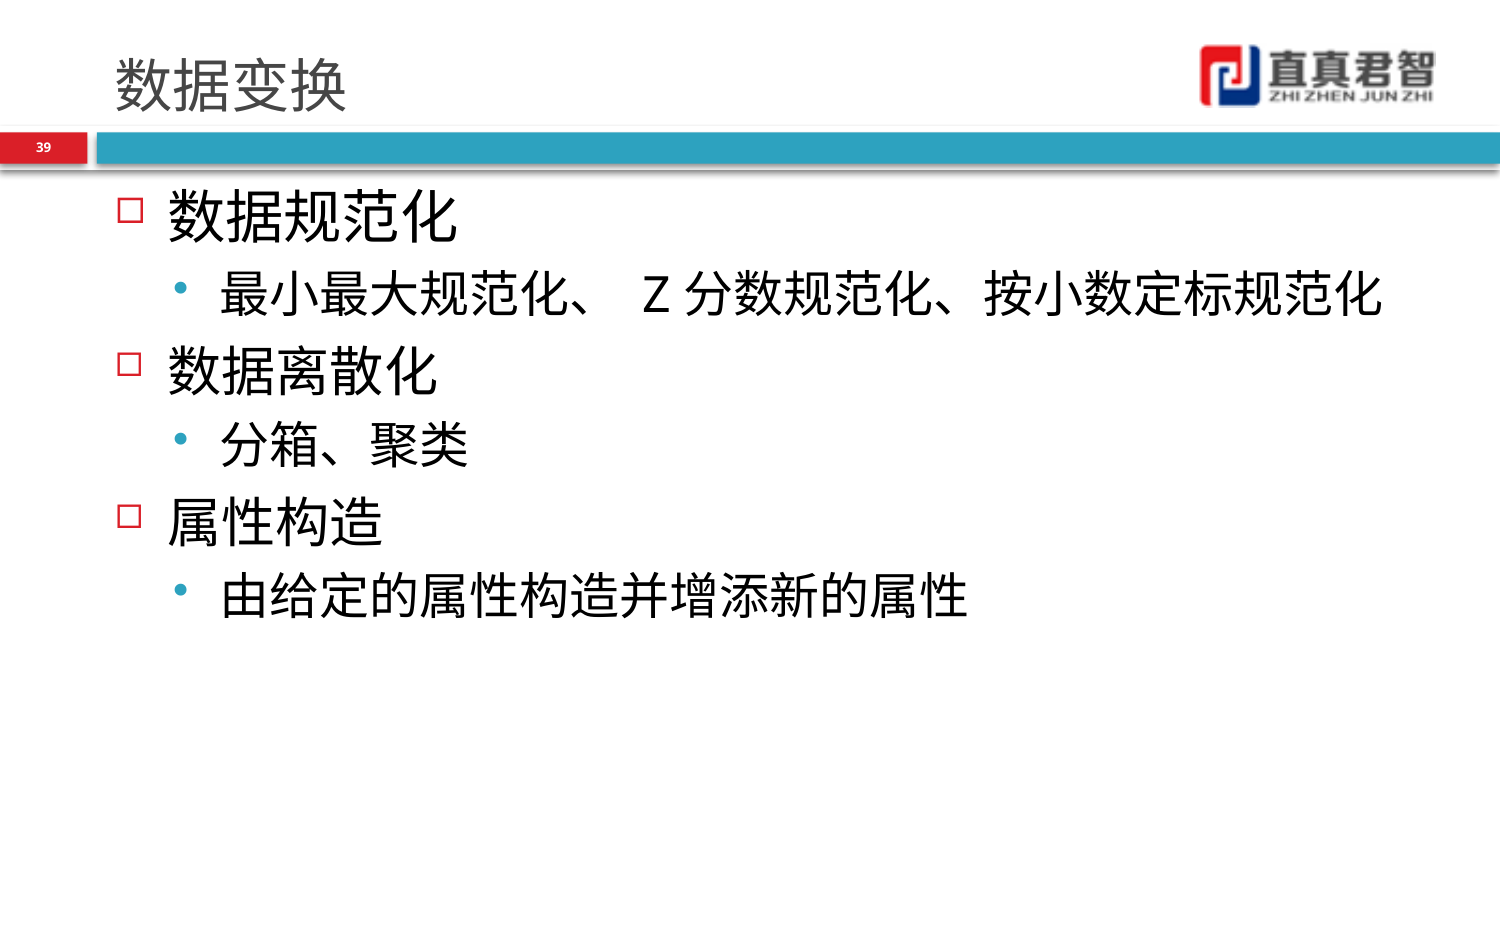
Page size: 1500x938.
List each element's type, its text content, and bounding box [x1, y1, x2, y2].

list 数据规范化 最小最大规范化、 Z分数规范化、按小数定标规范化 数据离散化 分箱、聚类 属性构造 由给定的属性构造并增添新的属性 [99, 173, 1438, 844]
slide_number 39 [0, 131, 88, 165]
title 数据变换 [99, 21, 1438, 127]
